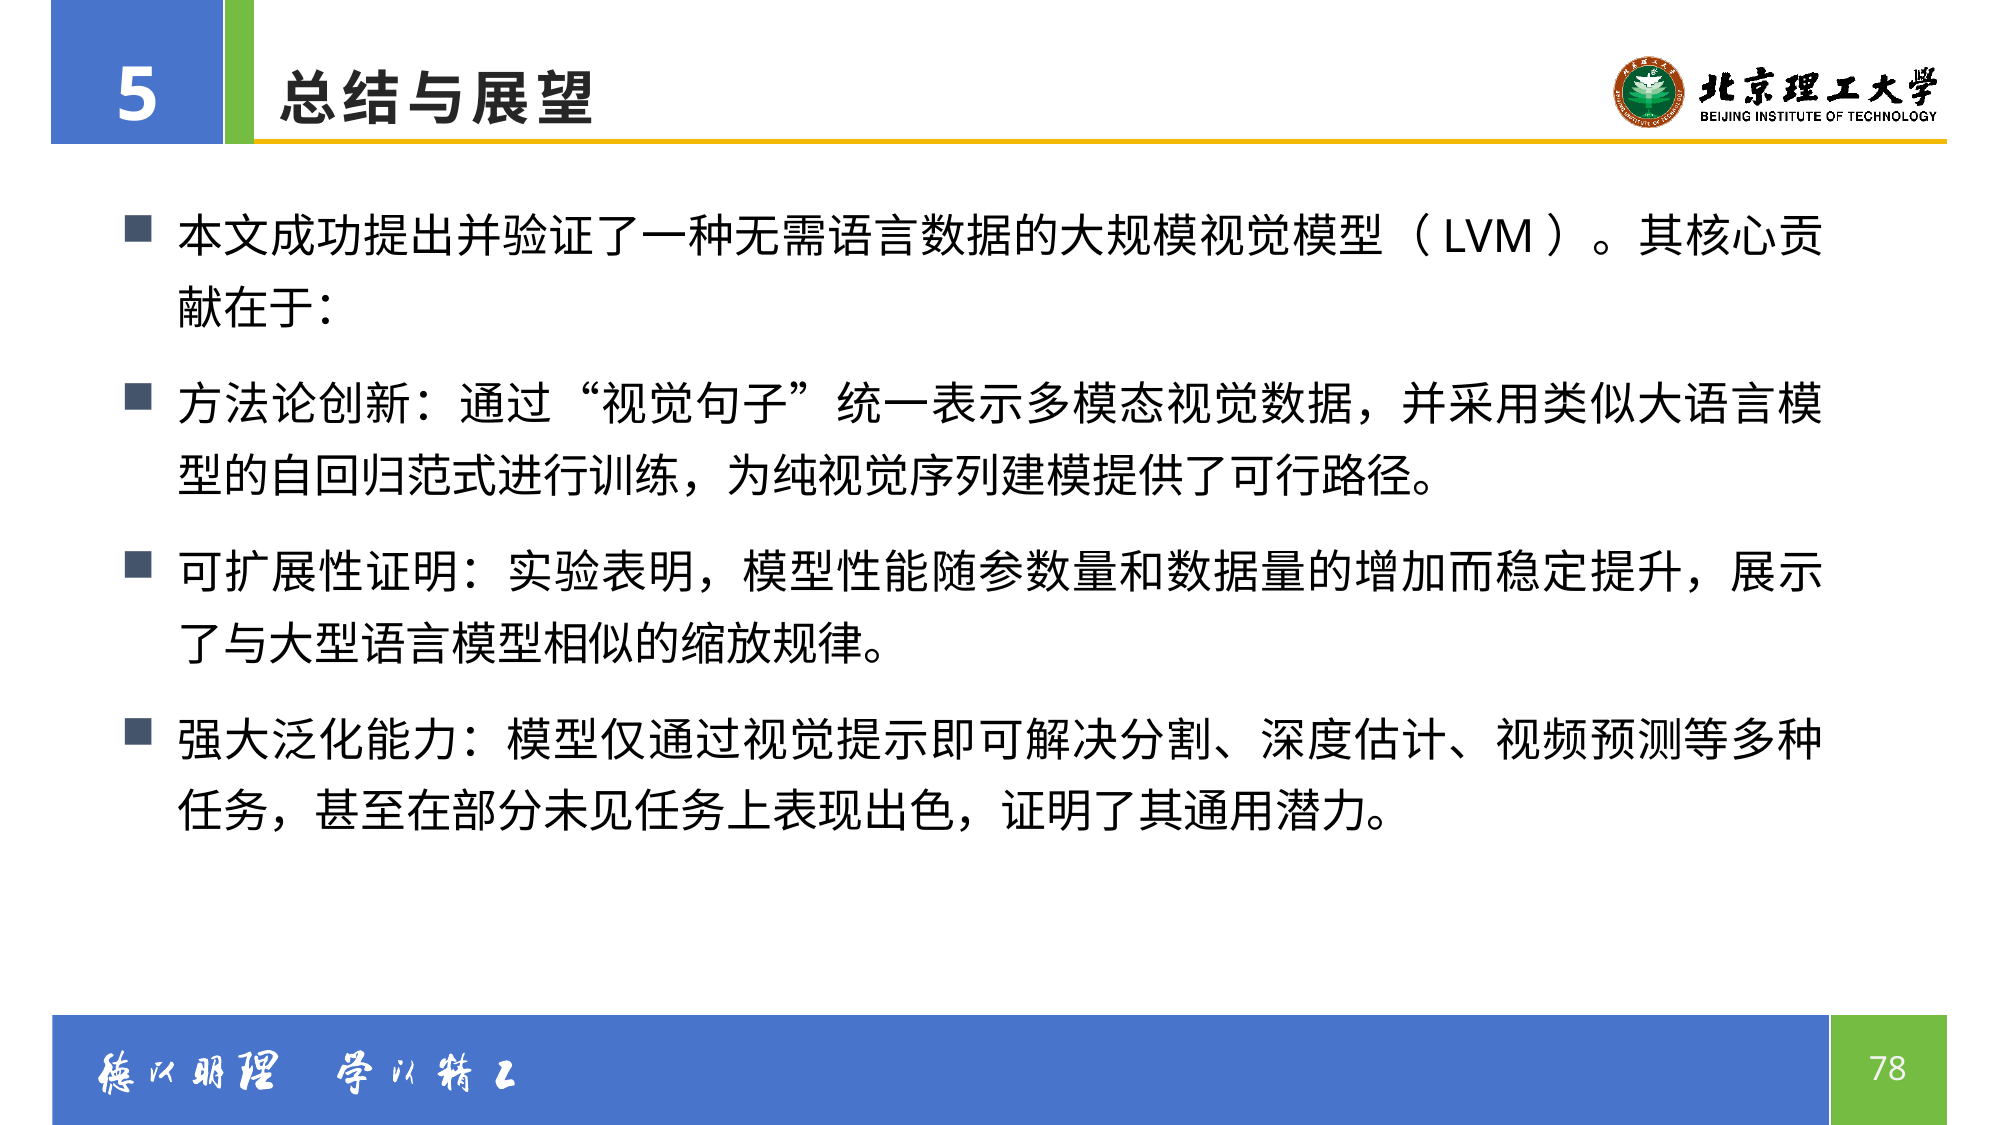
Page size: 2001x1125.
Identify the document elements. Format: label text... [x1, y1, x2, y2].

text_box 本文成功提出并验证了一种无需语言数据的大规模视觉模型（LVM）。其核心贡献在于： 方法论创新：通过“视觉句子”统一表示多模态视觉数据，并采用类似大语言模型的自回归范式进行训练，为纯视觉序列建模提供了可行路径。 可扩展性证明：实验表明，模型性能随参数量和数据量的增加而稳定提升，展示了与大型语言模型相似的缩放规律。 强大泛化能力：模型仅通过视觉提示即可解决分割、深度估计、视频预测等多种任务，甚至在部分未见任务上表现出色，证明了其通用潜力。 [106, 183, 1839, 845]
title 总结与展望 [263, 52, 1682, 139]
text_box 5 [58, 38, 218, 144]
picture [1682, 56, 1937, 128]
